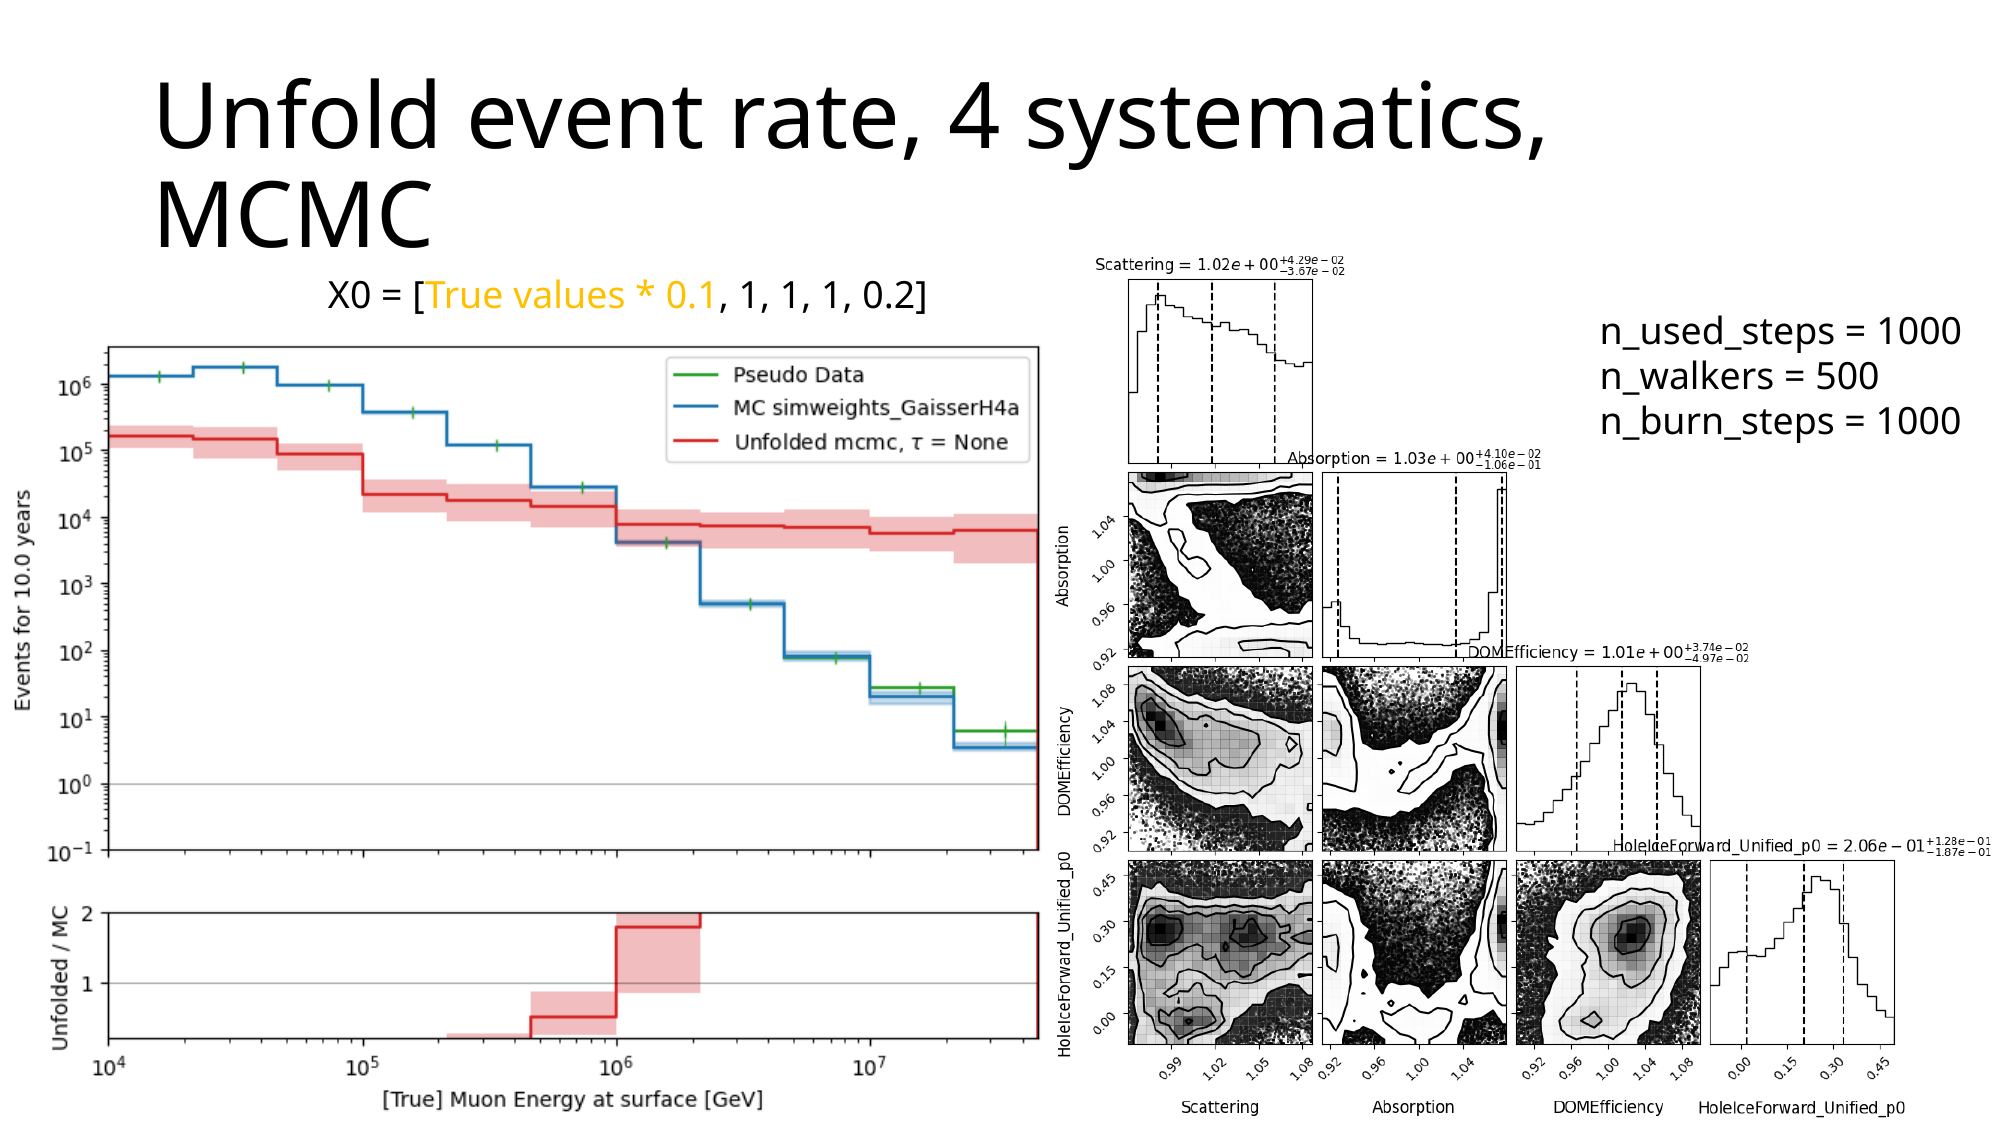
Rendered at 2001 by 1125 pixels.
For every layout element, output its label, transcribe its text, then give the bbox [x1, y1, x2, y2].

title Unfold event rate, 4 systematics, MCMC [137, 59, 1863, 278]
text_box X0 = [True values * 0.1, 1, 1, 1, 0.2] [313, 263, 943, 324]
picture [0, 244, 2000, 1125]
